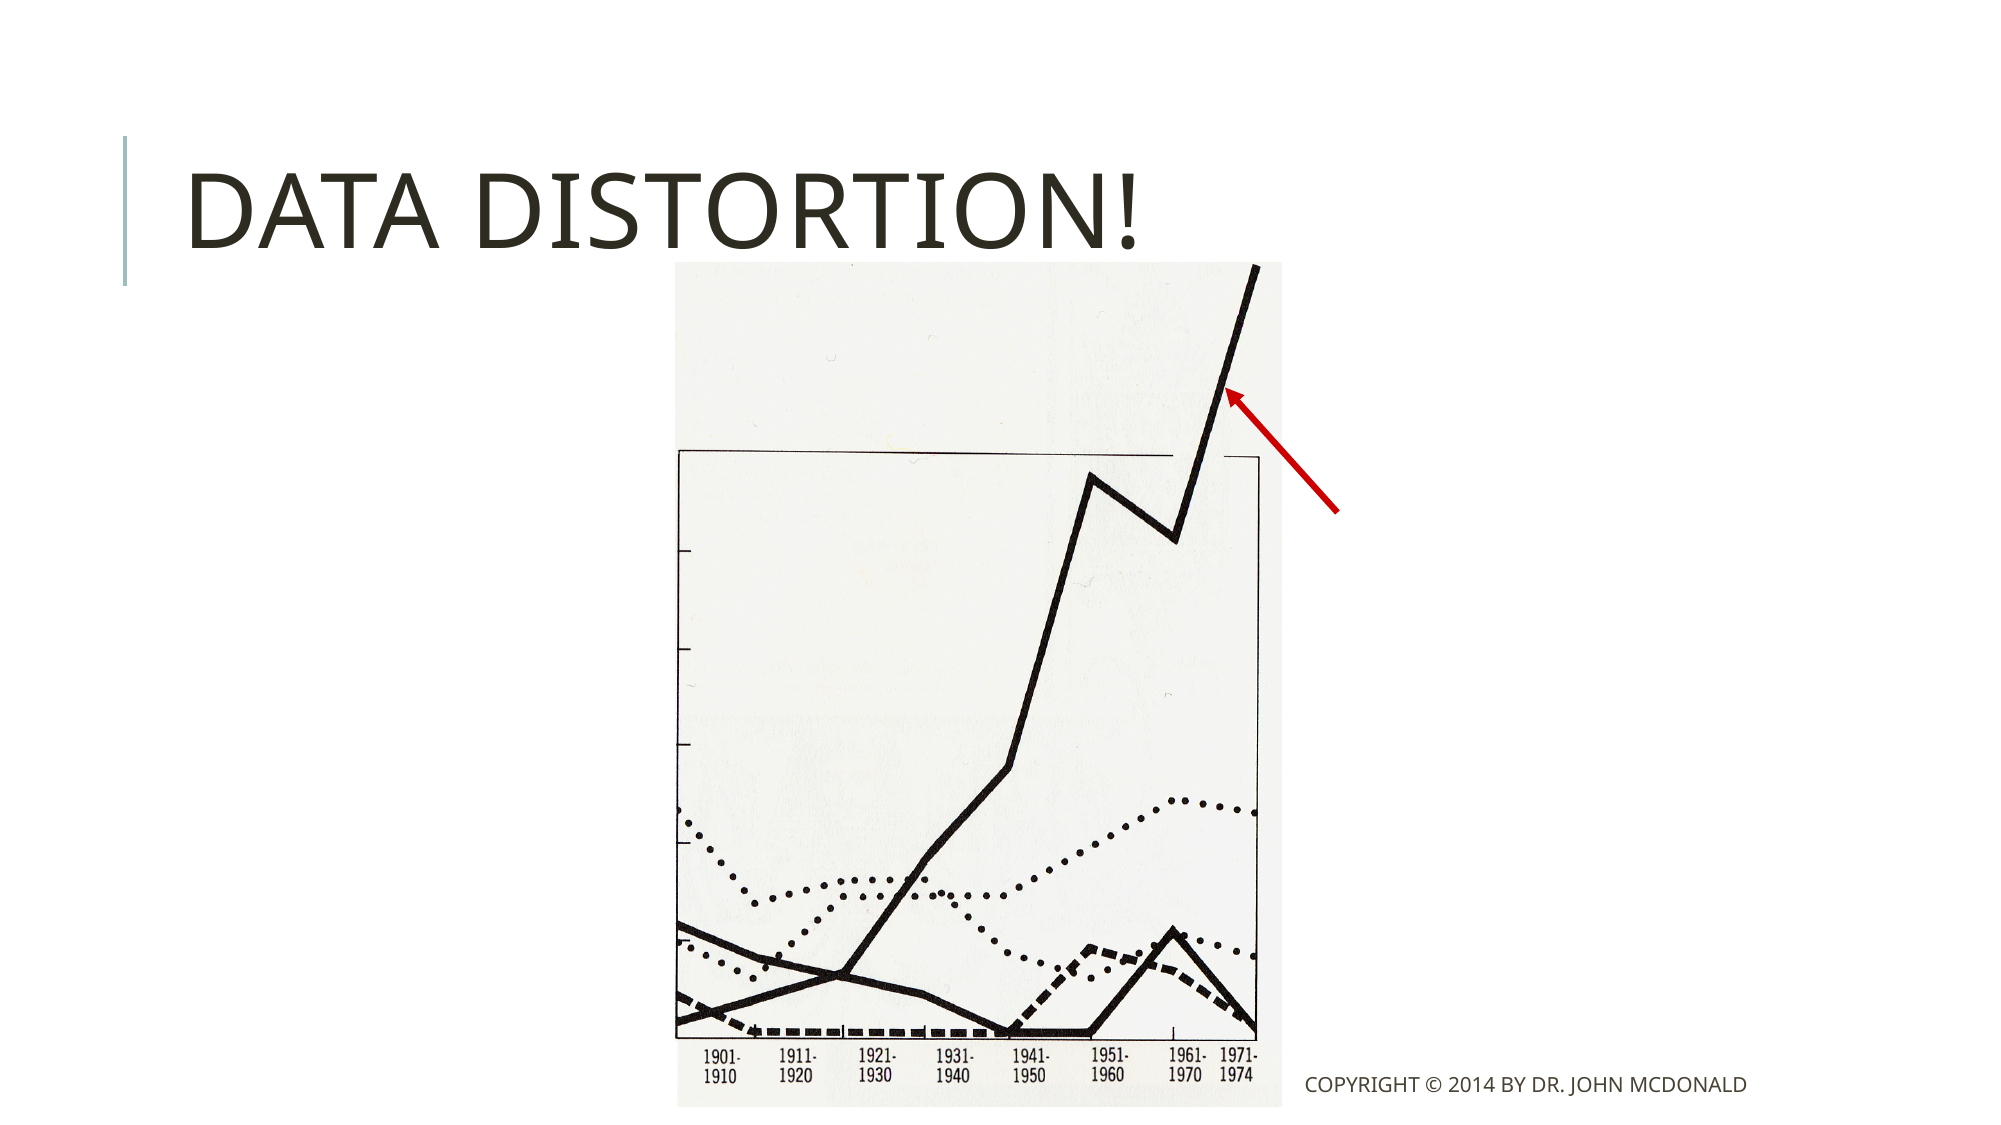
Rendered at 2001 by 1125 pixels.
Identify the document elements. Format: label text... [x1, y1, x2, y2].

footer Copyright © 2014 by Dr. John McDonald [1287, 1061, 1763, 1107]
picture [674, 262, 1282, 1107]
title Data Distortion! [168, 96, 1763, 342]
